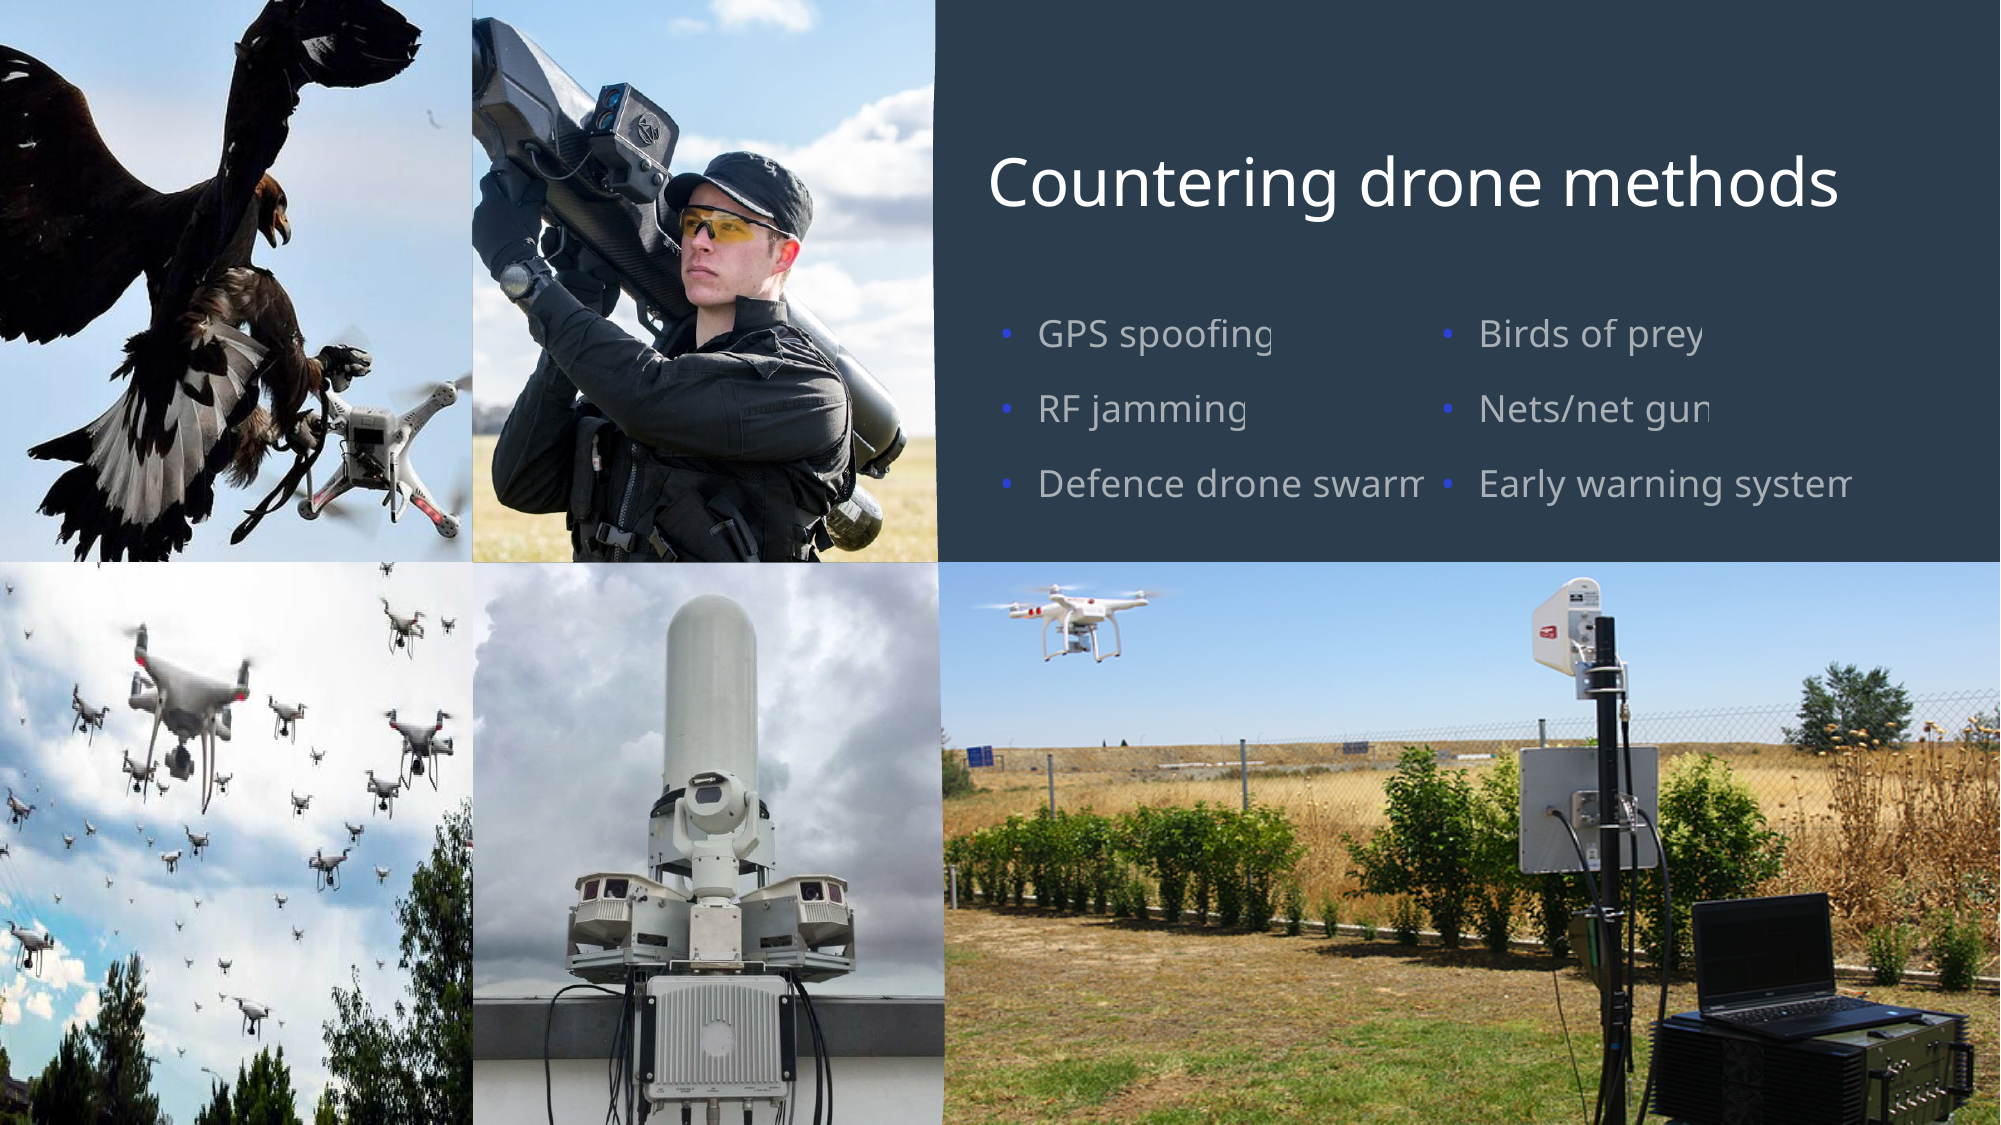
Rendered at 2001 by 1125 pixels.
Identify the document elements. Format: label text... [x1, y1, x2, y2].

text_box [939, 0, 2000, 562]
title Countering drone methods [987, 58, 1872, 301]
picture [0, 0, 2000, 1125]
list GPS spoofing RF jamming Defence drone swarm Birds of prey Nets/net gun Early warning system [999, 301, 1882, 526]
